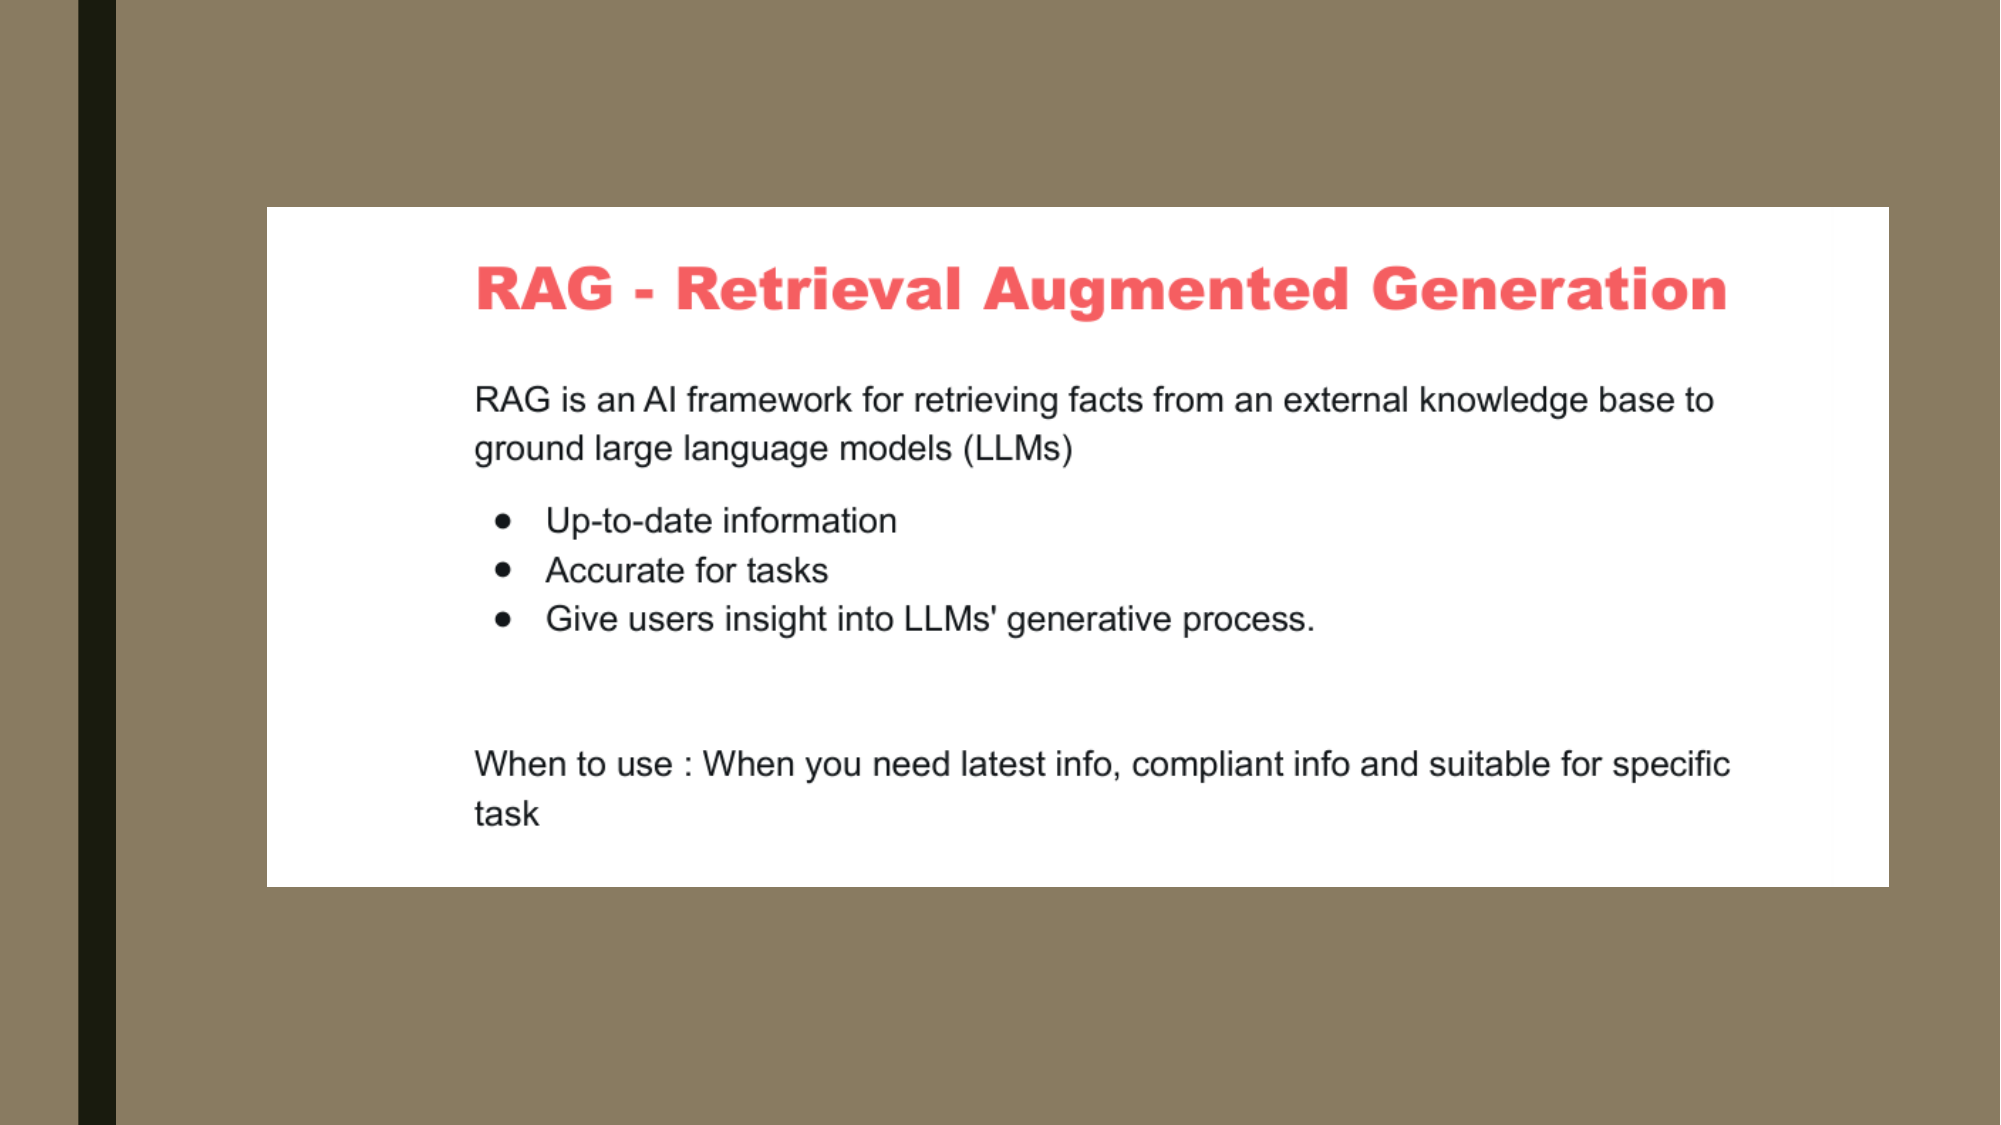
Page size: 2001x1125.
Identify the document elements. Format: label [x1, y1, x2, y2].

picture [267, 207, 1889, 887]
